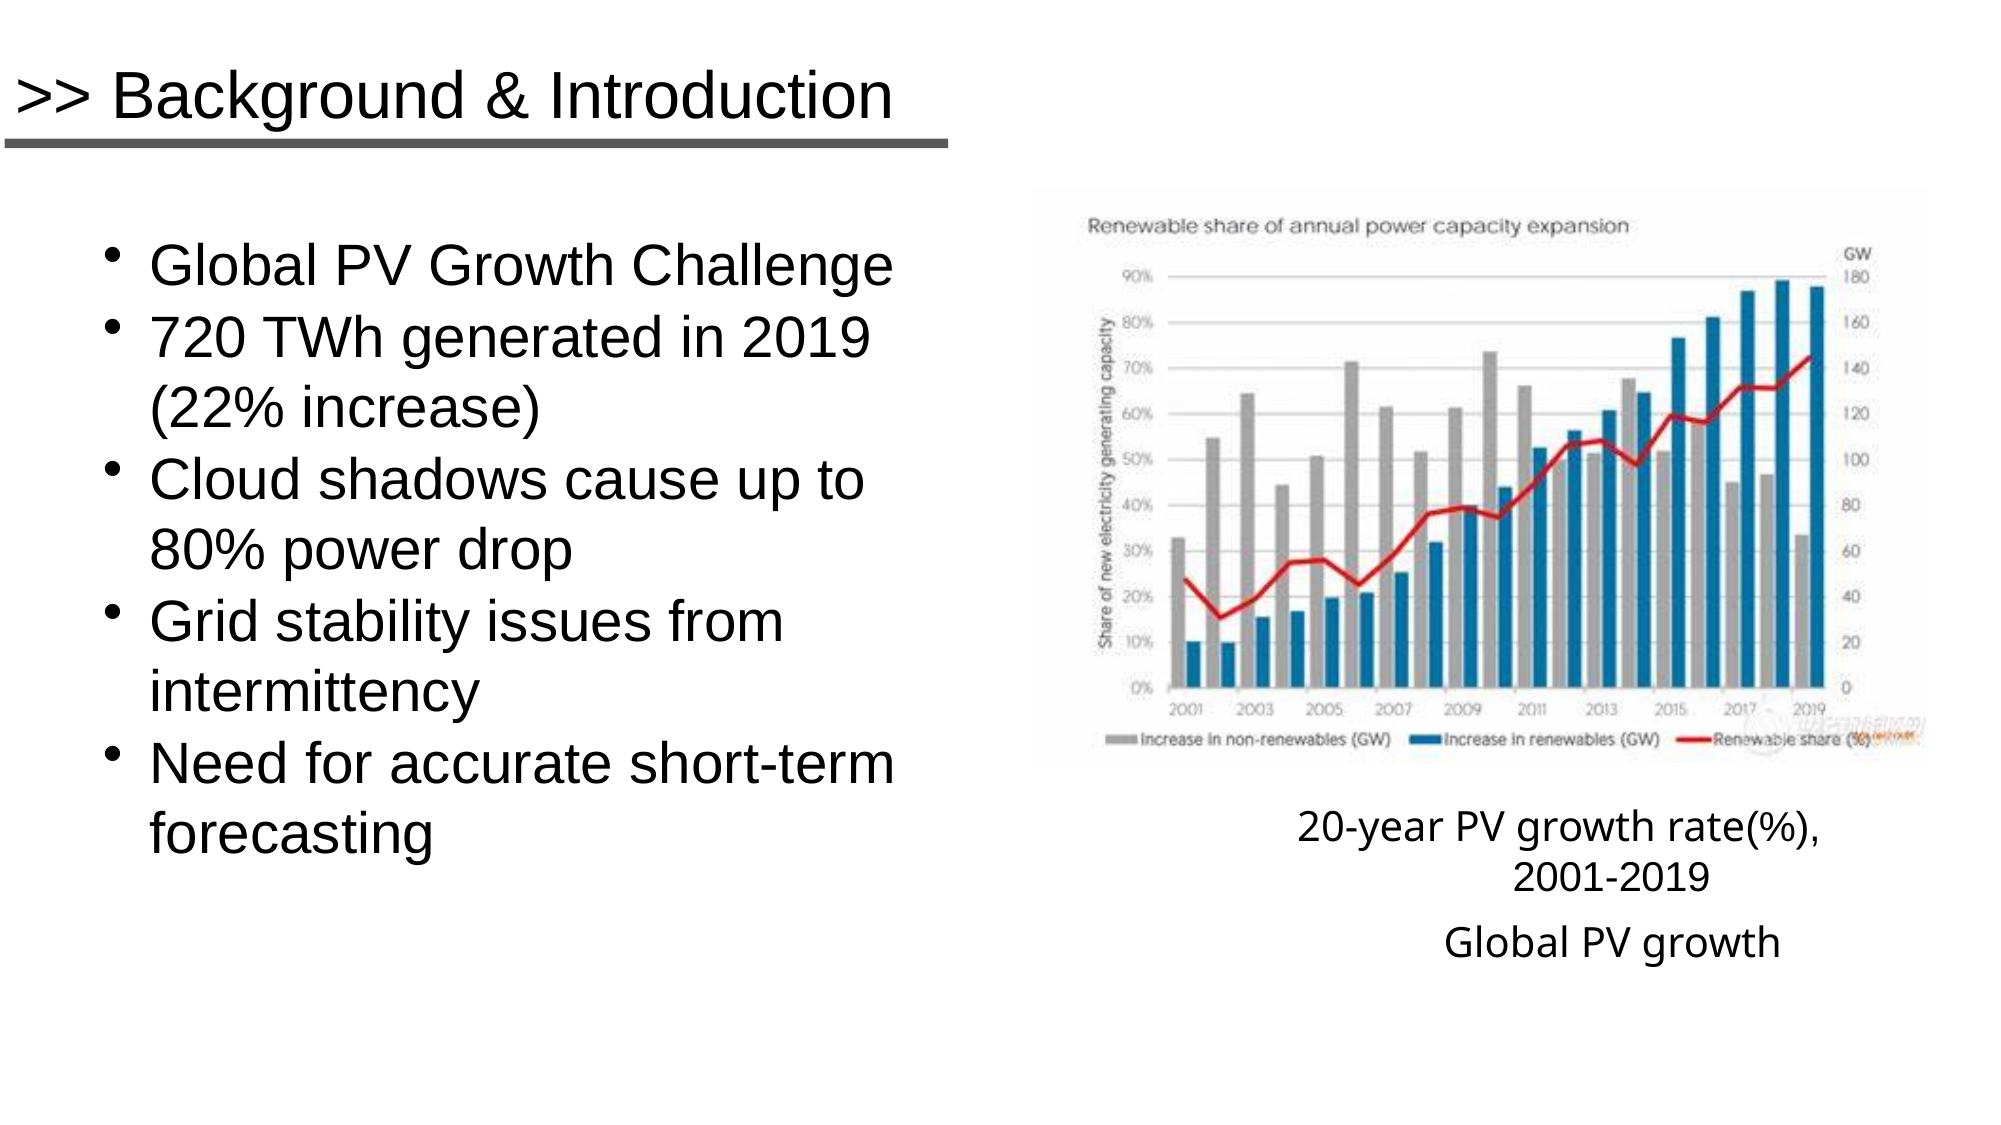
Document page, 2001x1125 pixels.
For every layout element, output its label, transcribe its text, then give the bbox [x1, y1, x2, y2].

title >> Background & Introduction [12, 49, 1667, 240]
text_box [4, 138, 12, 149]
text_box 20-year PV growth rate(%), 2001-2019 Global PV growth [1294, 797, 1930, 966]
text_box Global PV Growth Challenge 720 TWh generated in 2019 (22% increase) Cloud shadows cause up to 80% power drop Grid stability issues from intermittency Need for accurate short-term forecasting [100, 224, 944, 866]
picture [1032, 187, 1930, 763]
